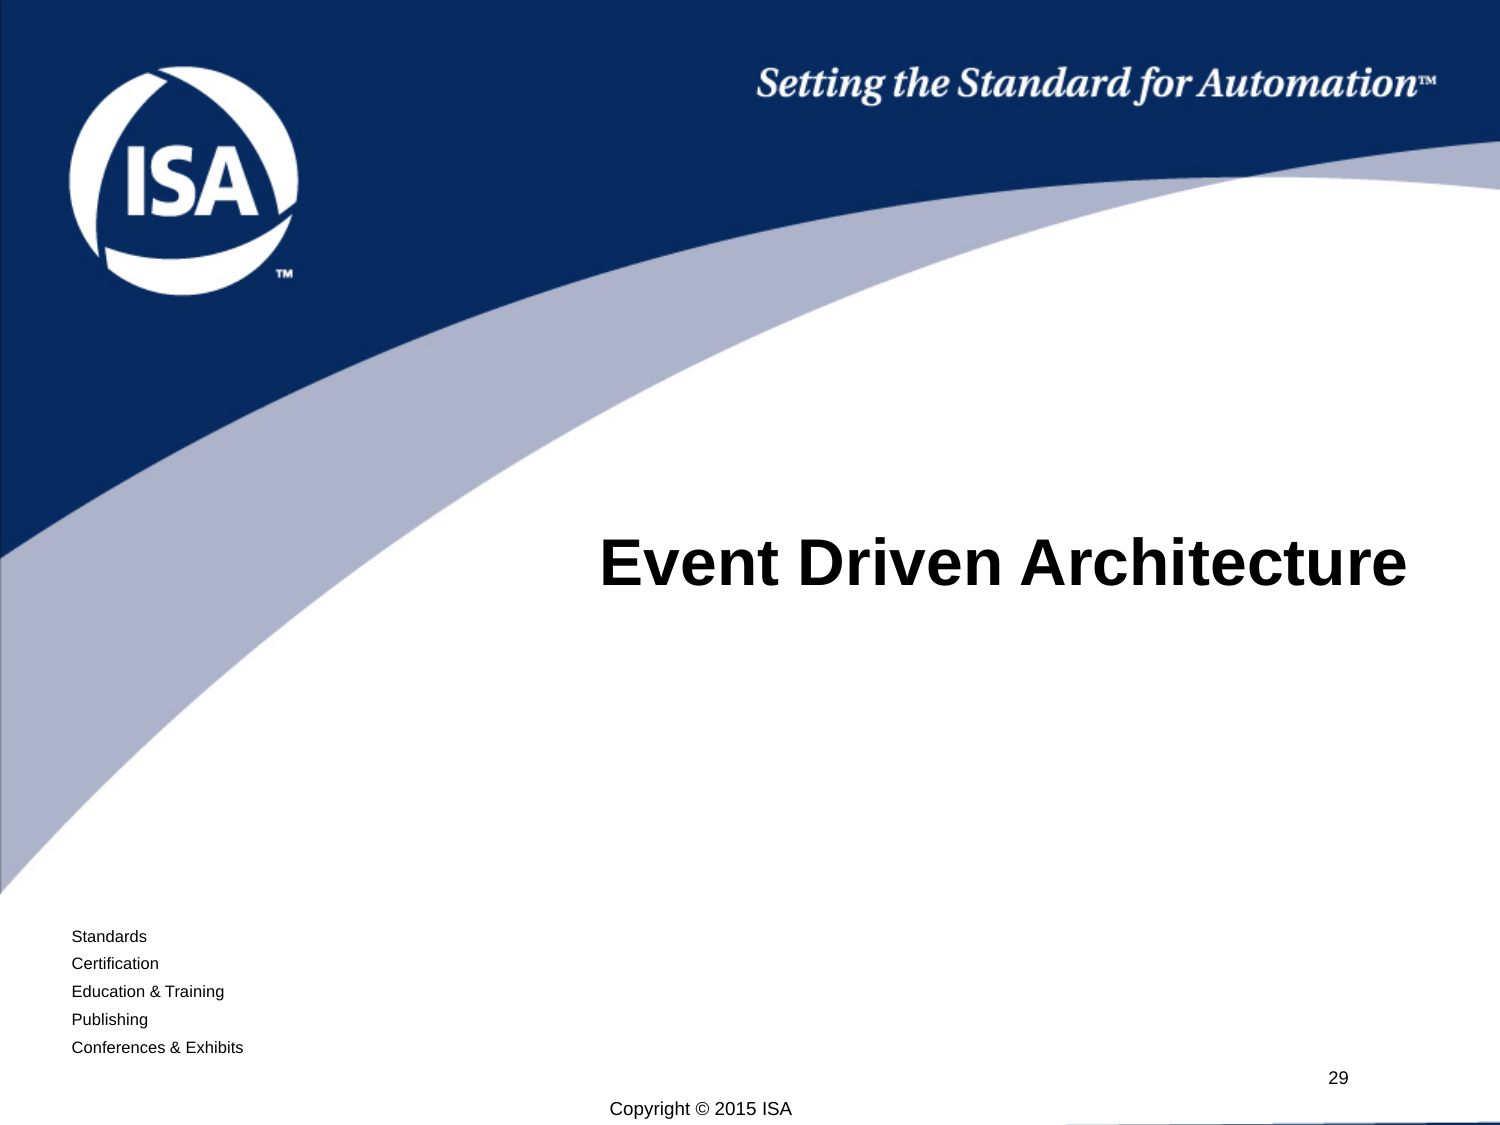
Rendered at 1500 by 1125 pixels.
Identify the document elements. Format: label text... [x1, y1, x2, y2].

picture [0, 0, 1500, 1125]
footer Copyright © 2015 ISA [321, 1089, 1080, 1123]
title Event Driven Architecture [582, 511, 1450, 736]
